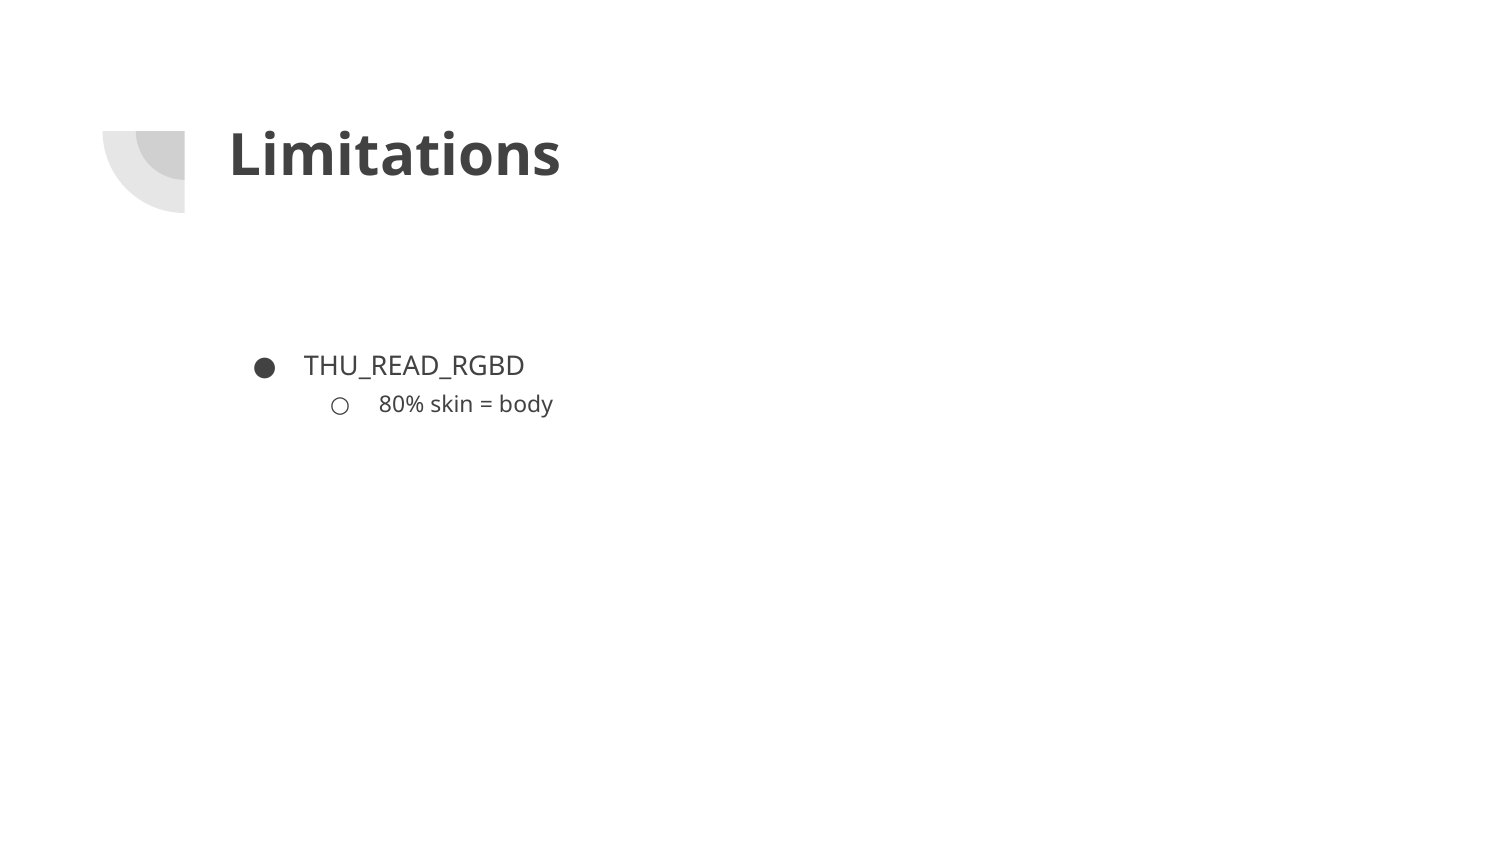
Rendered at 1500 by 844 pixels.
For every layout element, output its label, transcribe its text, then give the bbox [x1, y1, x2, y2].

list THU_READ_RGBD 80% skin = body [213, 326, 1368, 744]
title Limitations [213, 98, 1368, 263]
